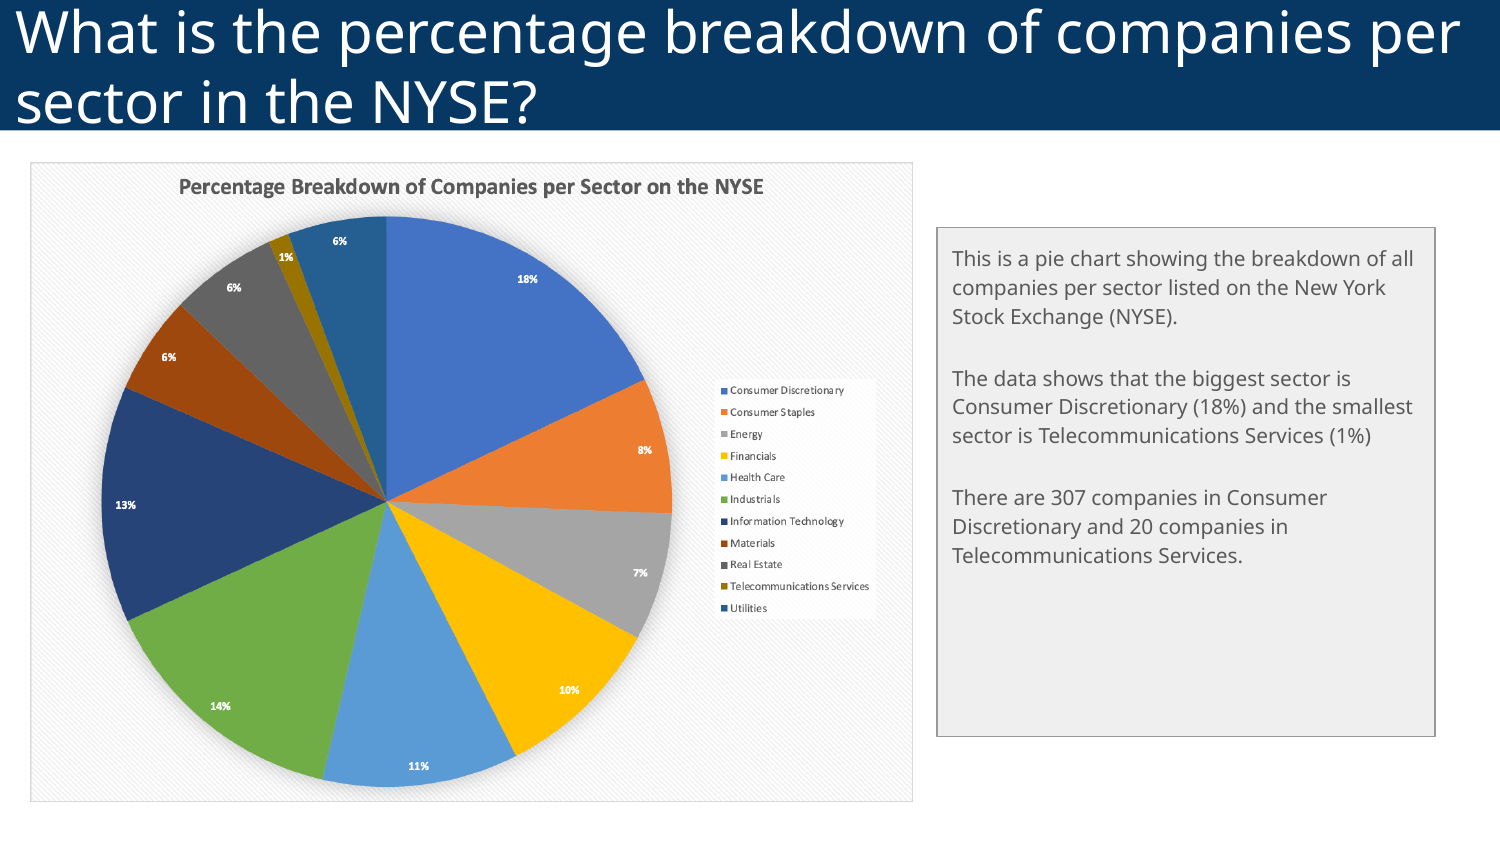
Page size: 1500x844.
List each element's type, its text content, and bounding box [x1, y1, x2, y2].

picture [30, 162, 913, 803]
list This is a pie chart showing the breakdown of all companies per sector listed on the New York Stock Exchange (NYSE). The data shows that the biggest sector is Consumer Discretionary (18%) and the smallest sector is Telecommunications Services (1%) There are 307 companies in Consumer Discretionary and 20 companies in Telecommunications Services. [937, 227, 1436, 737]
title What is the percentage breakdown of companies per sector in the NYSE? [0, 0, 1500, 131]
